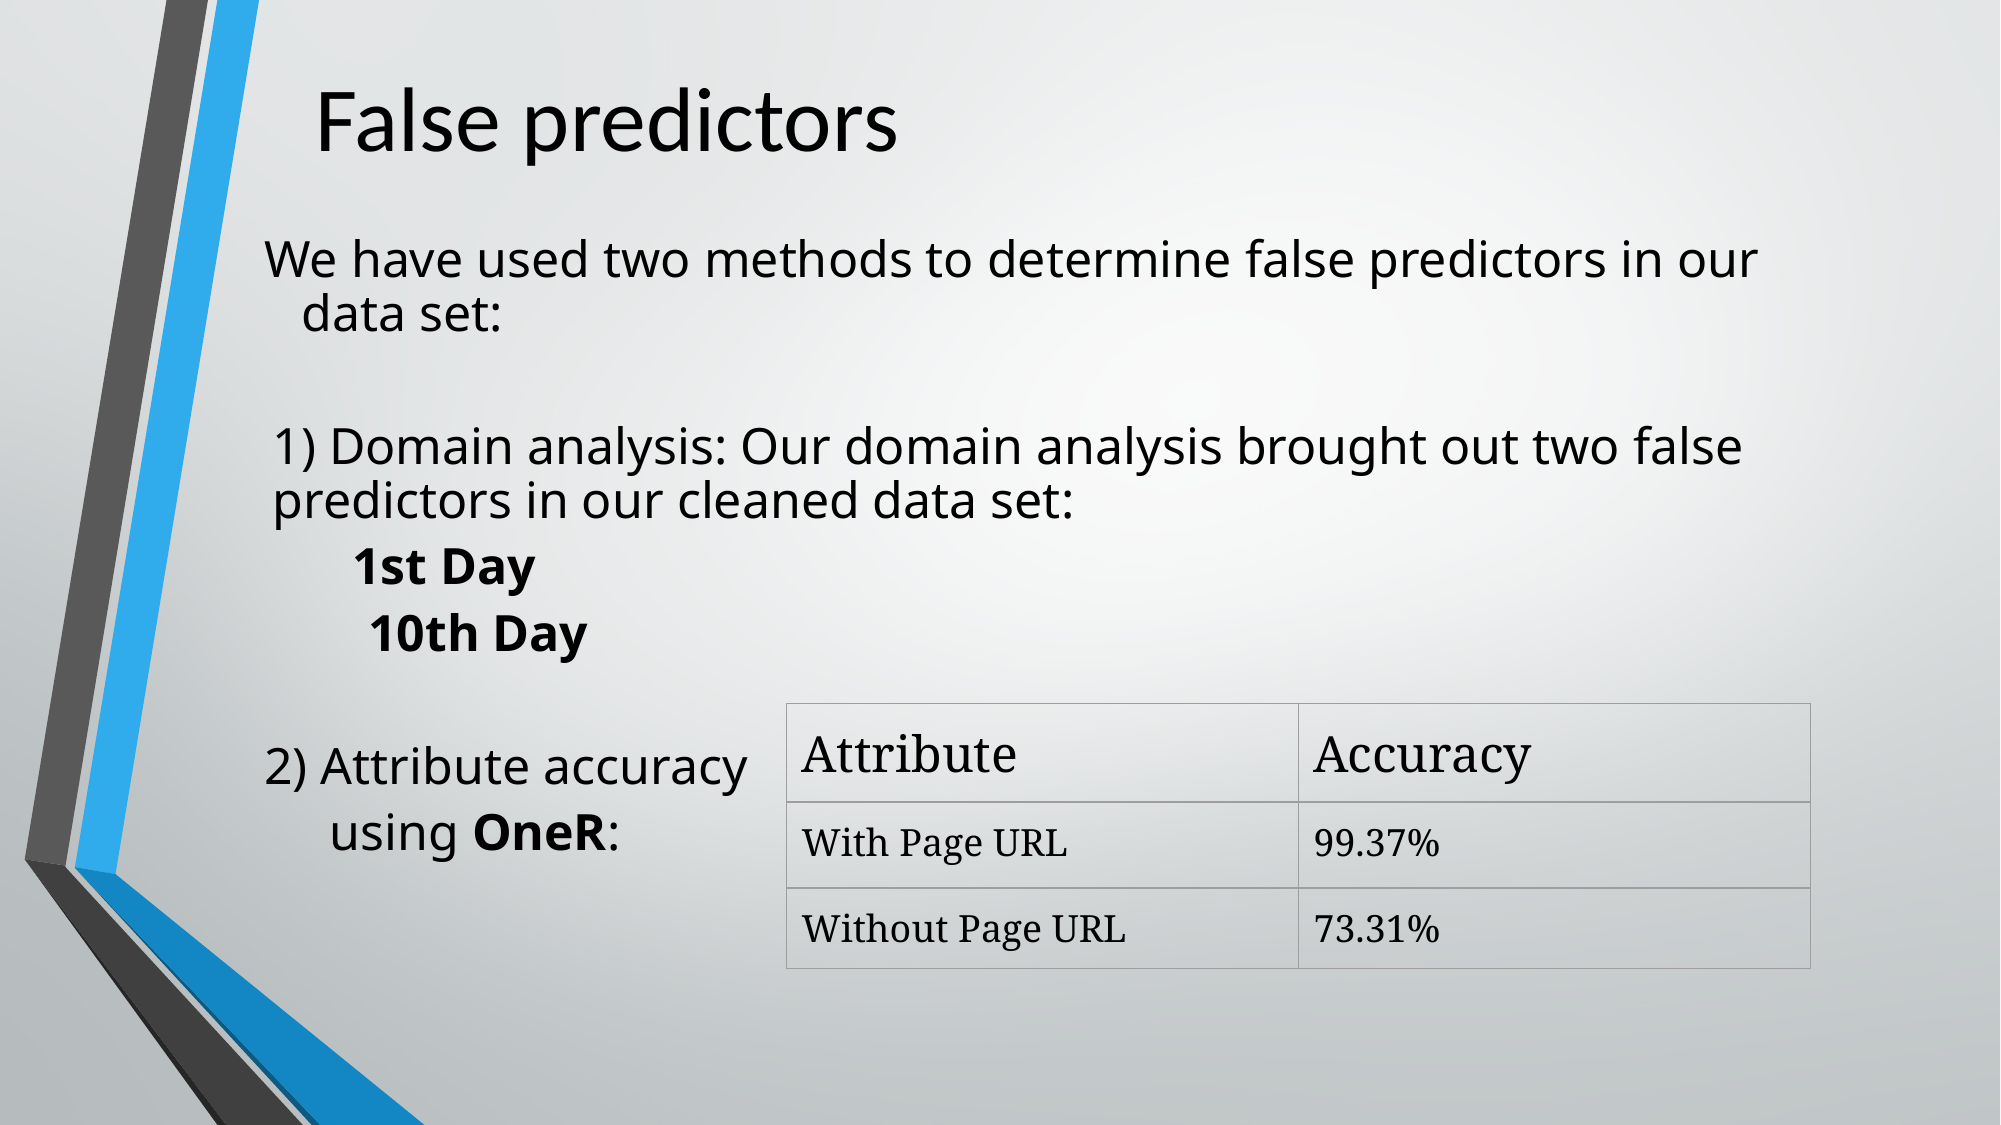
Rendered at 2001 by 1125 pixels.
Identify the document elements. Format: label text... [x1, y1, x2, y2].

table_cell 99.37% [1299, 803, 1810, 887]
table_cell 73.31% [1299, 889, 1810, 968]
table_cell With Page URL [787, 803, 1298, 887]
title False predictors [300, 33, 1863, 211]
table_header Attribute [787, 704, 1298, 801]
table_header Accuracy [1299, 704, 1810, 801]
table_cell Without Page URL [787, 889, 1298, 968]
list We have used two methods to determine false predictors in our data set: 1) Domain analysis: Our domain analysis brought out two false predictors in our cleaned data set: 1st Day 10th Day 2) Attribute accuracy using OneR: [249, 226, 1833, 1074]
